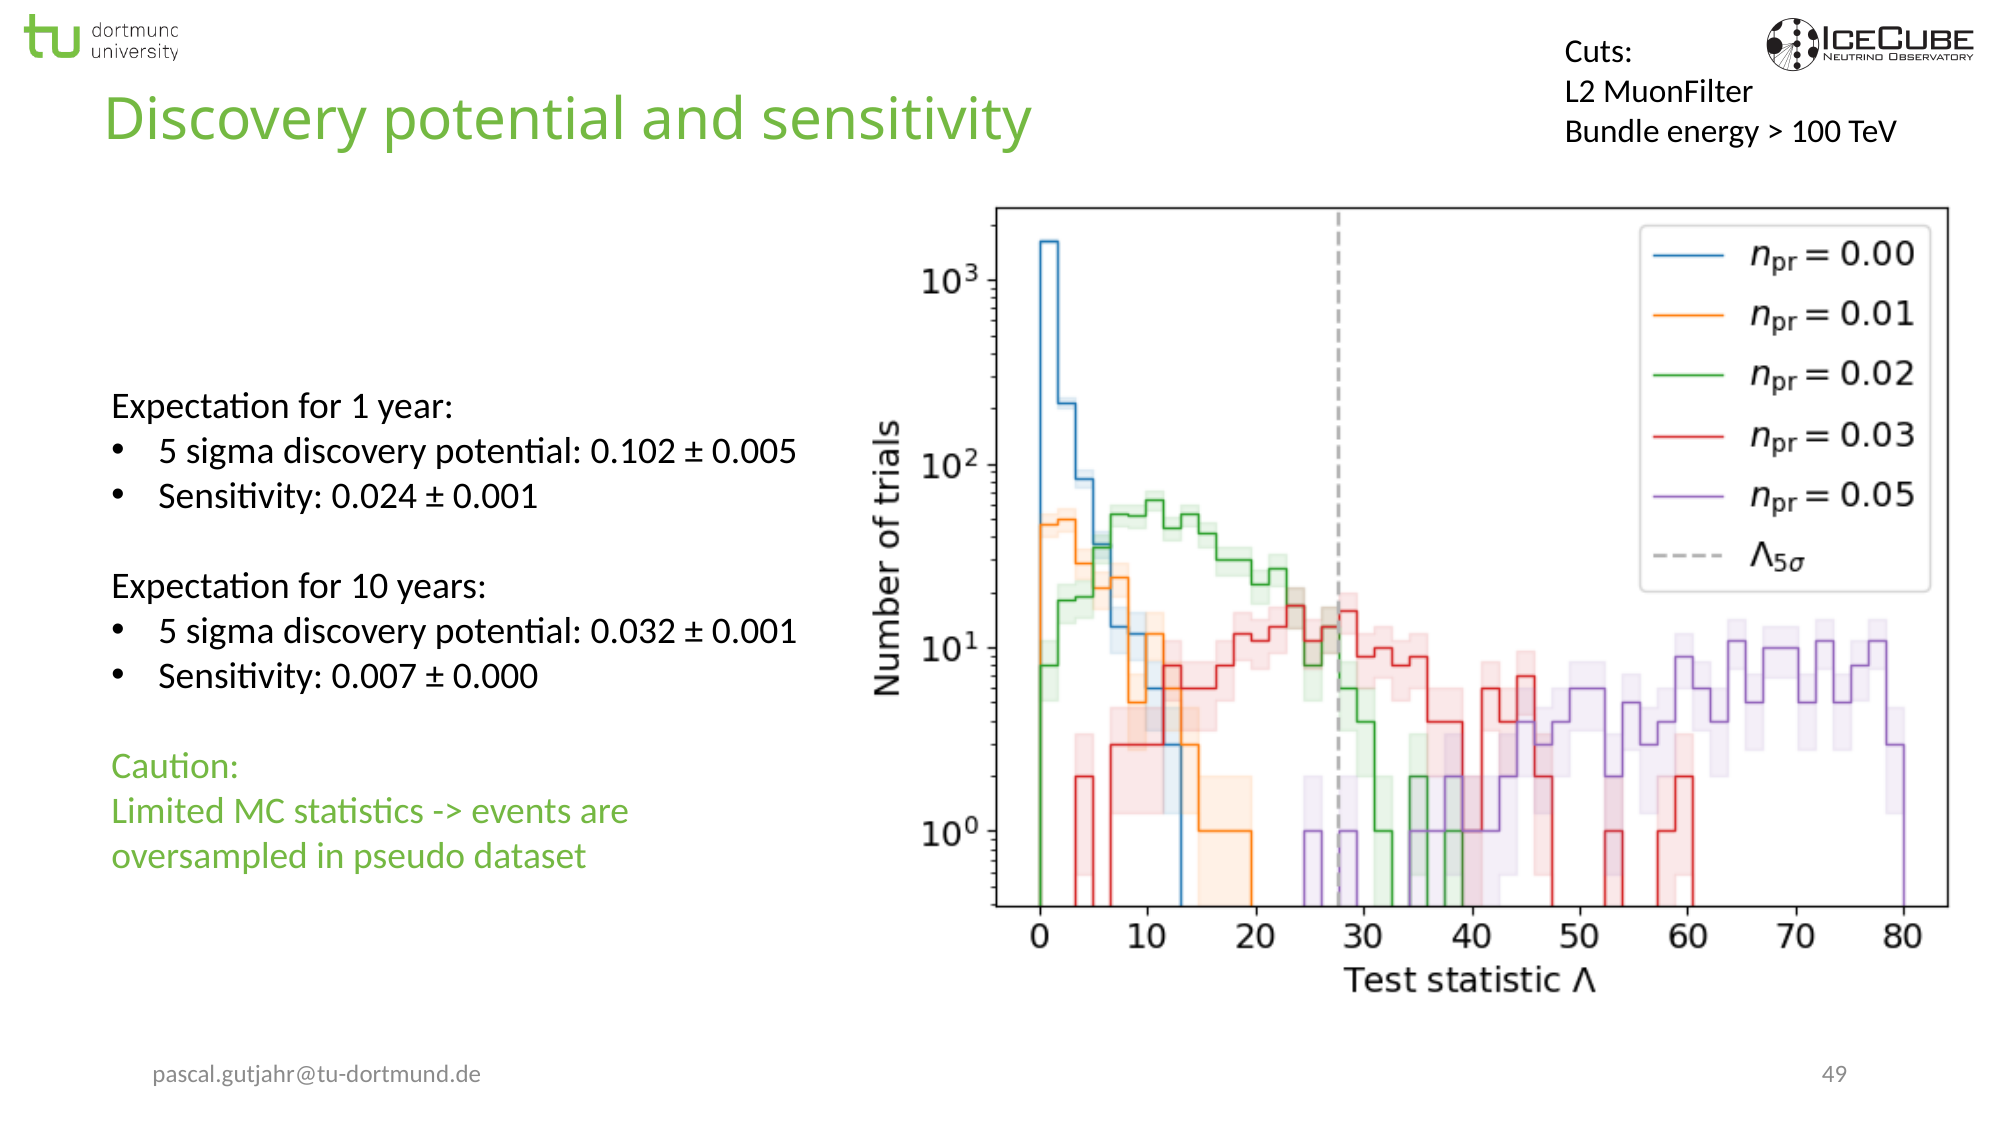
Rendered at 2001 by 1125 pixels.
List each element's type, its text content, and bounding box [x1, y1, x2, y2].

picture [857, 190, 1965, 1017]
slide_number pascal.gutjahr@tu-dortmund.de [137, 1042, 588, 1103]
text_box Cuts: L2 MuonFilter Bundle energy > 100 TeV [1549, 22, 2000, 157]
title Discovery potential and sensitivity [88, 59, 1977, 182]
slide_number 49 [1412, 1042, 1863, 1103]
text_box Expectation for 1 year: 5 sigma discovery potential: 0.102 ± 0.005 Sensitivity: 0.024 ± 0.001 Expectation for 10 years: 5 sigma discovery potential: 0.032 ± 0.001 Sensitivity: 0.007 ± 0.000 Caution: Limited MC statistics -> events are oversampled in pseudo dataset [96, 373, 846, 929]
